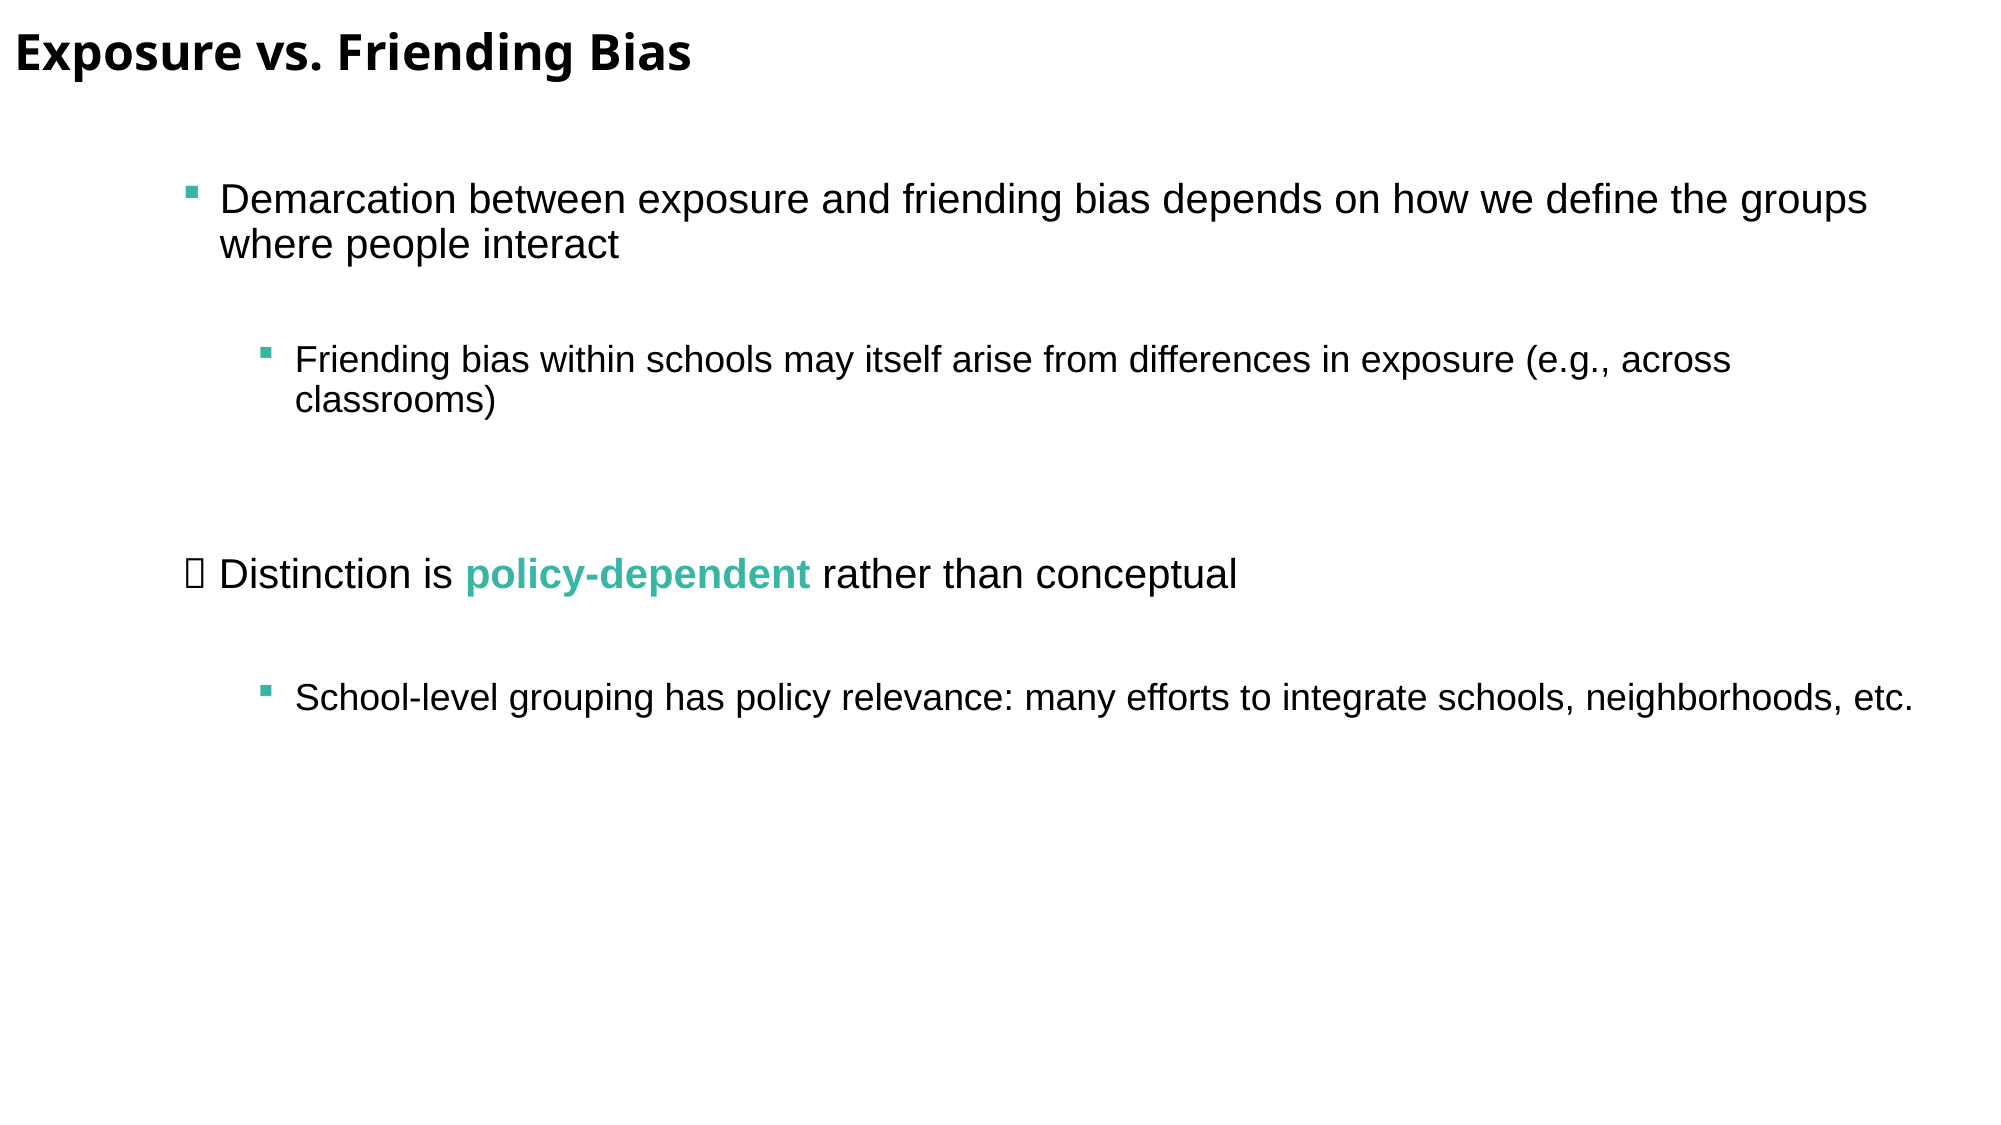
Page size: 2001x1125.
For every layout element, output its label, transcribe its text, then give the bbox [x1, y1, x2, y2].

text_box Exposure vs. Friending Bias [0, 13, 1937, 88]
list Demarcation between exposure and friending bias depends on how we define the groups where people interact Friending bias within schools may itself arise from differences in exposure (e.g., across classrooms)  Distinction is policy-dependent rather than conceptual School-level grouping has policy relevance: many efforts to integrate schools, neighborhoods, etc. [167, 170, 1937, 1058]
